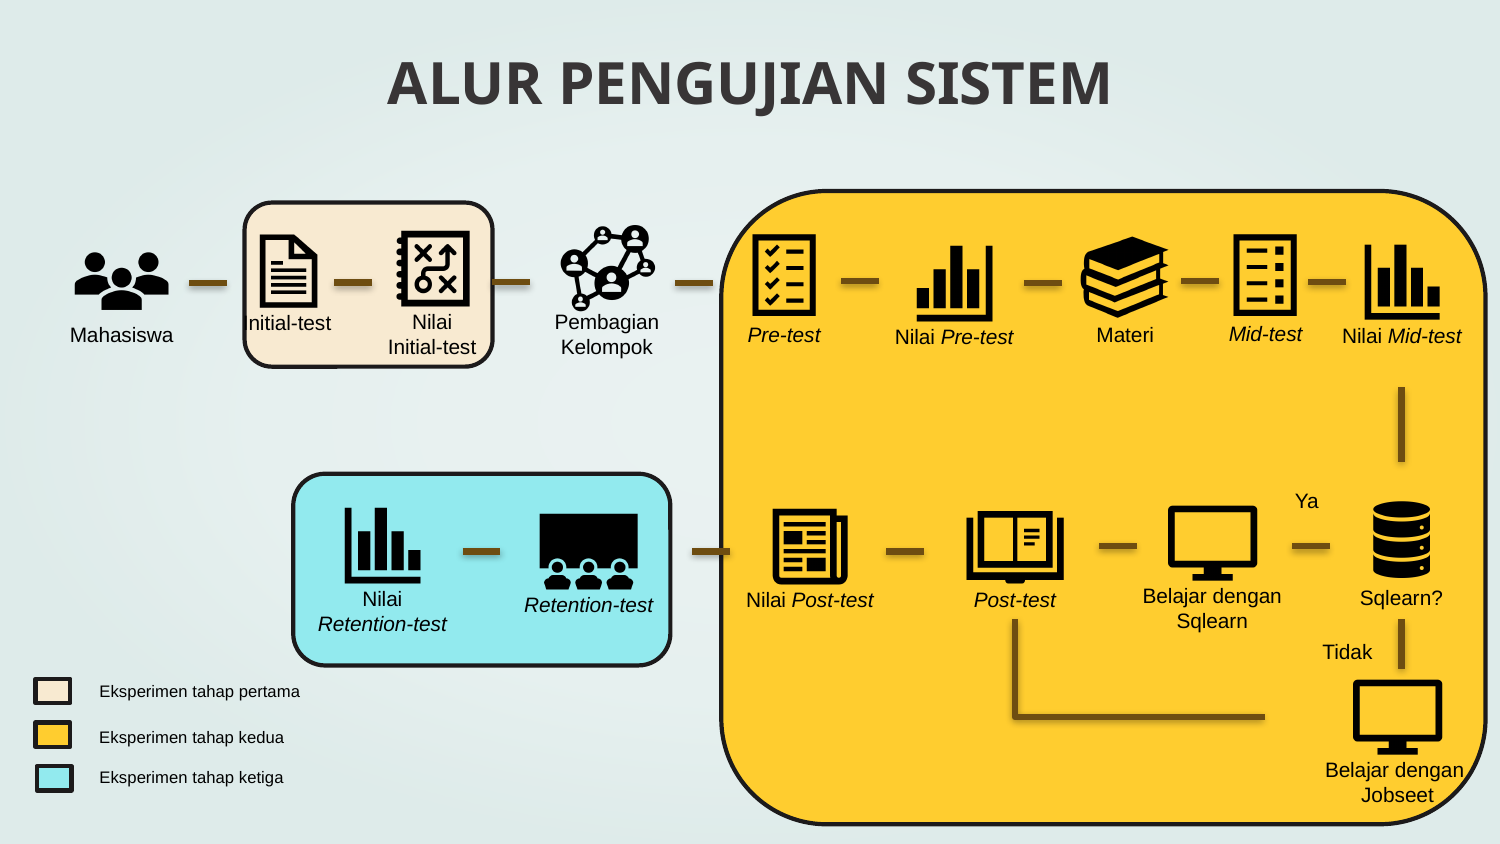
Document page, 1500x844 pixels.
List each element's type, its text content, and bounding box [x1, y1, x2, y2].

text_box [291, 471, 673, 668]
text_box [729, 493, 890, 620]
title ALUR PENGUJIAN SISTEM [368, 31, 1133, 120]
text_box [958, 493, 1072, 620]
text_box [371, 215, 493, 368]
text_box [301, 492, 463, 645]
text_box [732, 226, 837, 355]
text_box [1308, 663, 1486, 816]
text_box [244, 294, 366, 369]
text_box [35, 764, 74, 793]
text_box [538, 215, 676, 367]
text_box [878, 230, 1030, 357]
text_box [33, 720, 72, 749]
text_box [242, 200, 491, 278]
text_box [1075, 227, 1174, 355]
text_box Eksperimen tahap kedua [84, 719, 300, 754]
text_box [53, 227, 190, 355]
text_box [1344, 490, 1459, 618]
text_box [1014, 619, 1266, 718]
text_box Ya [1280, 480, 1334, 520]
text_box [226, 226, 348, 343]
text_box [508, 498, 670, 625]
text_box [1325, 229, 1479, 356]
text_box [719, 188, 1488, 827]
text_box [1212, 226, 1319, 354]
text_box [1126, 489, 1298, 642]
text_box Eksperimen tahap pertama [84, 673, 316, 709]
picture [0, 0, 1500, 844]
text_box [33, 677, 72, 705]
text_box Tidak [1307, 631, 1388, 663]
text_box Eksperimen tahap ketiga [84, 759, 299, 795]
